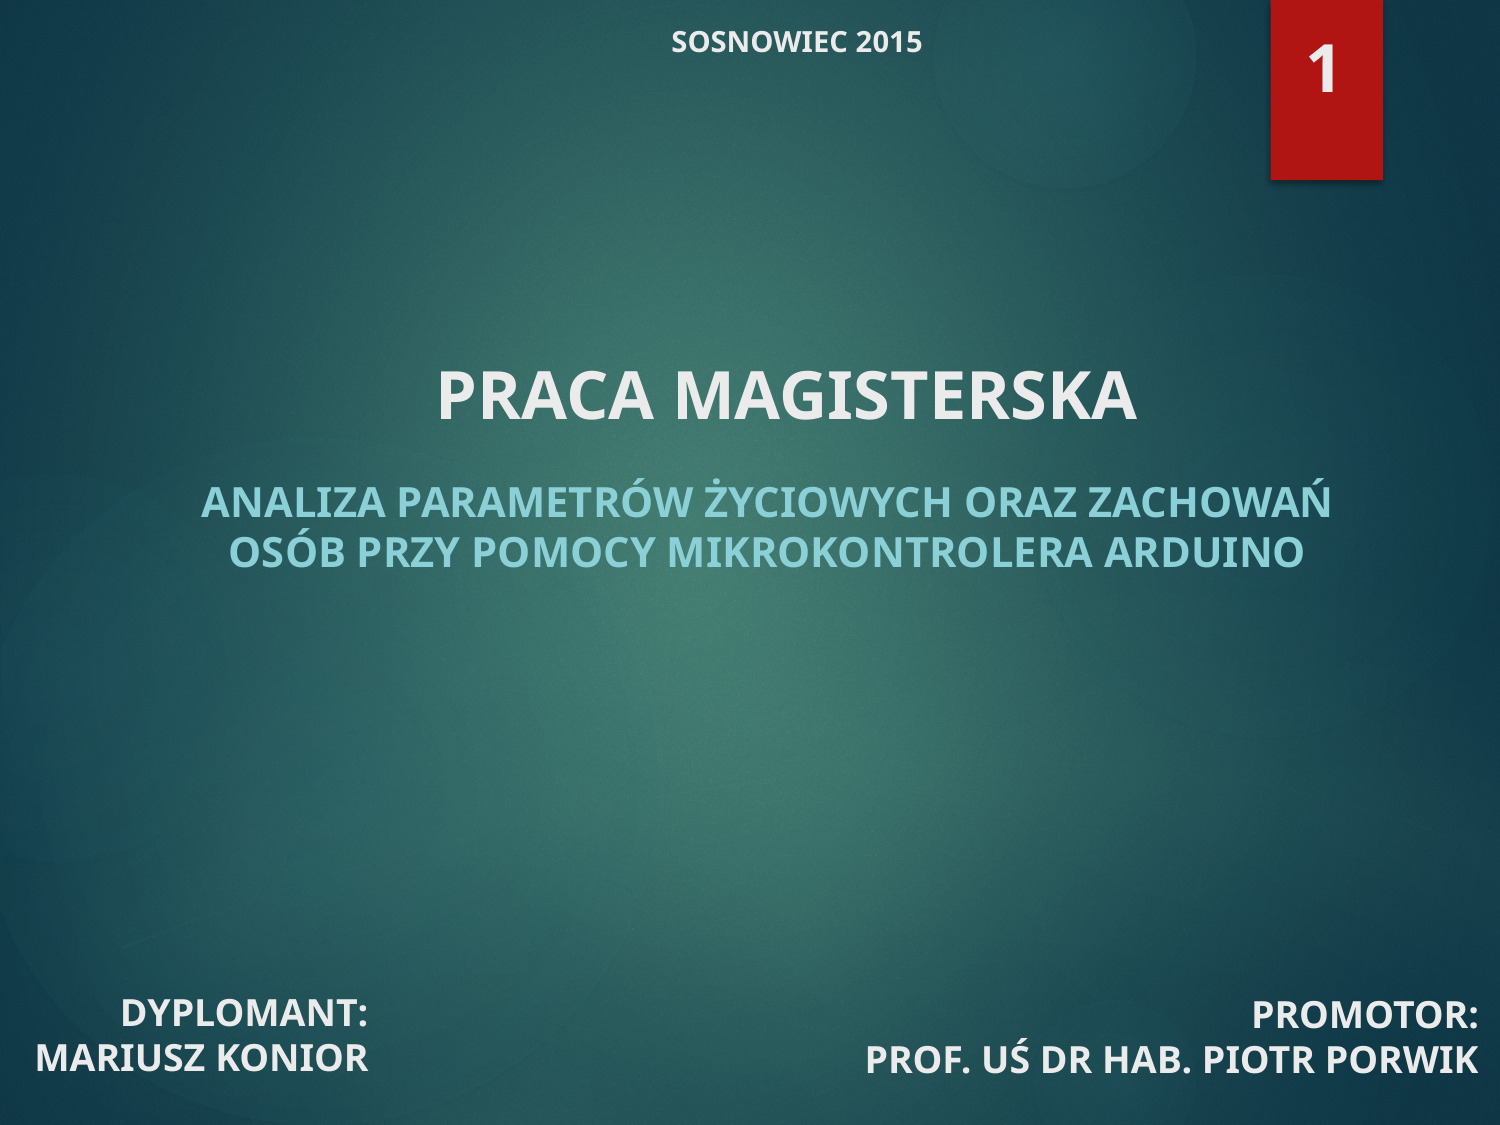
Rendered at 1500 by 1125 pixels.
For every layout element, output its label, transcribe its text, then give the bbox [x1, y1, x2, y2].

text_box PRACA MAGISTERSKA [420, 327, 1184, 441]
title SOSNOWIEC 2015 [415, 0, 1179, 67]
text_box PROMOTOR: PROF. UŚ DR HAB. PIOTR PORWIK [809, 916, 1495, 1089]
text_box DYPLOMANT: MARIUSZ KONIOR [0, 915, 384, 1087]
text_box 1 [1290, 1, 1365, 114]
subtitle Analiza parametrów życiowych oraz zachowań osób przy pomocy mikrokontrolera Arduino [123, 468, 1412, 681]
